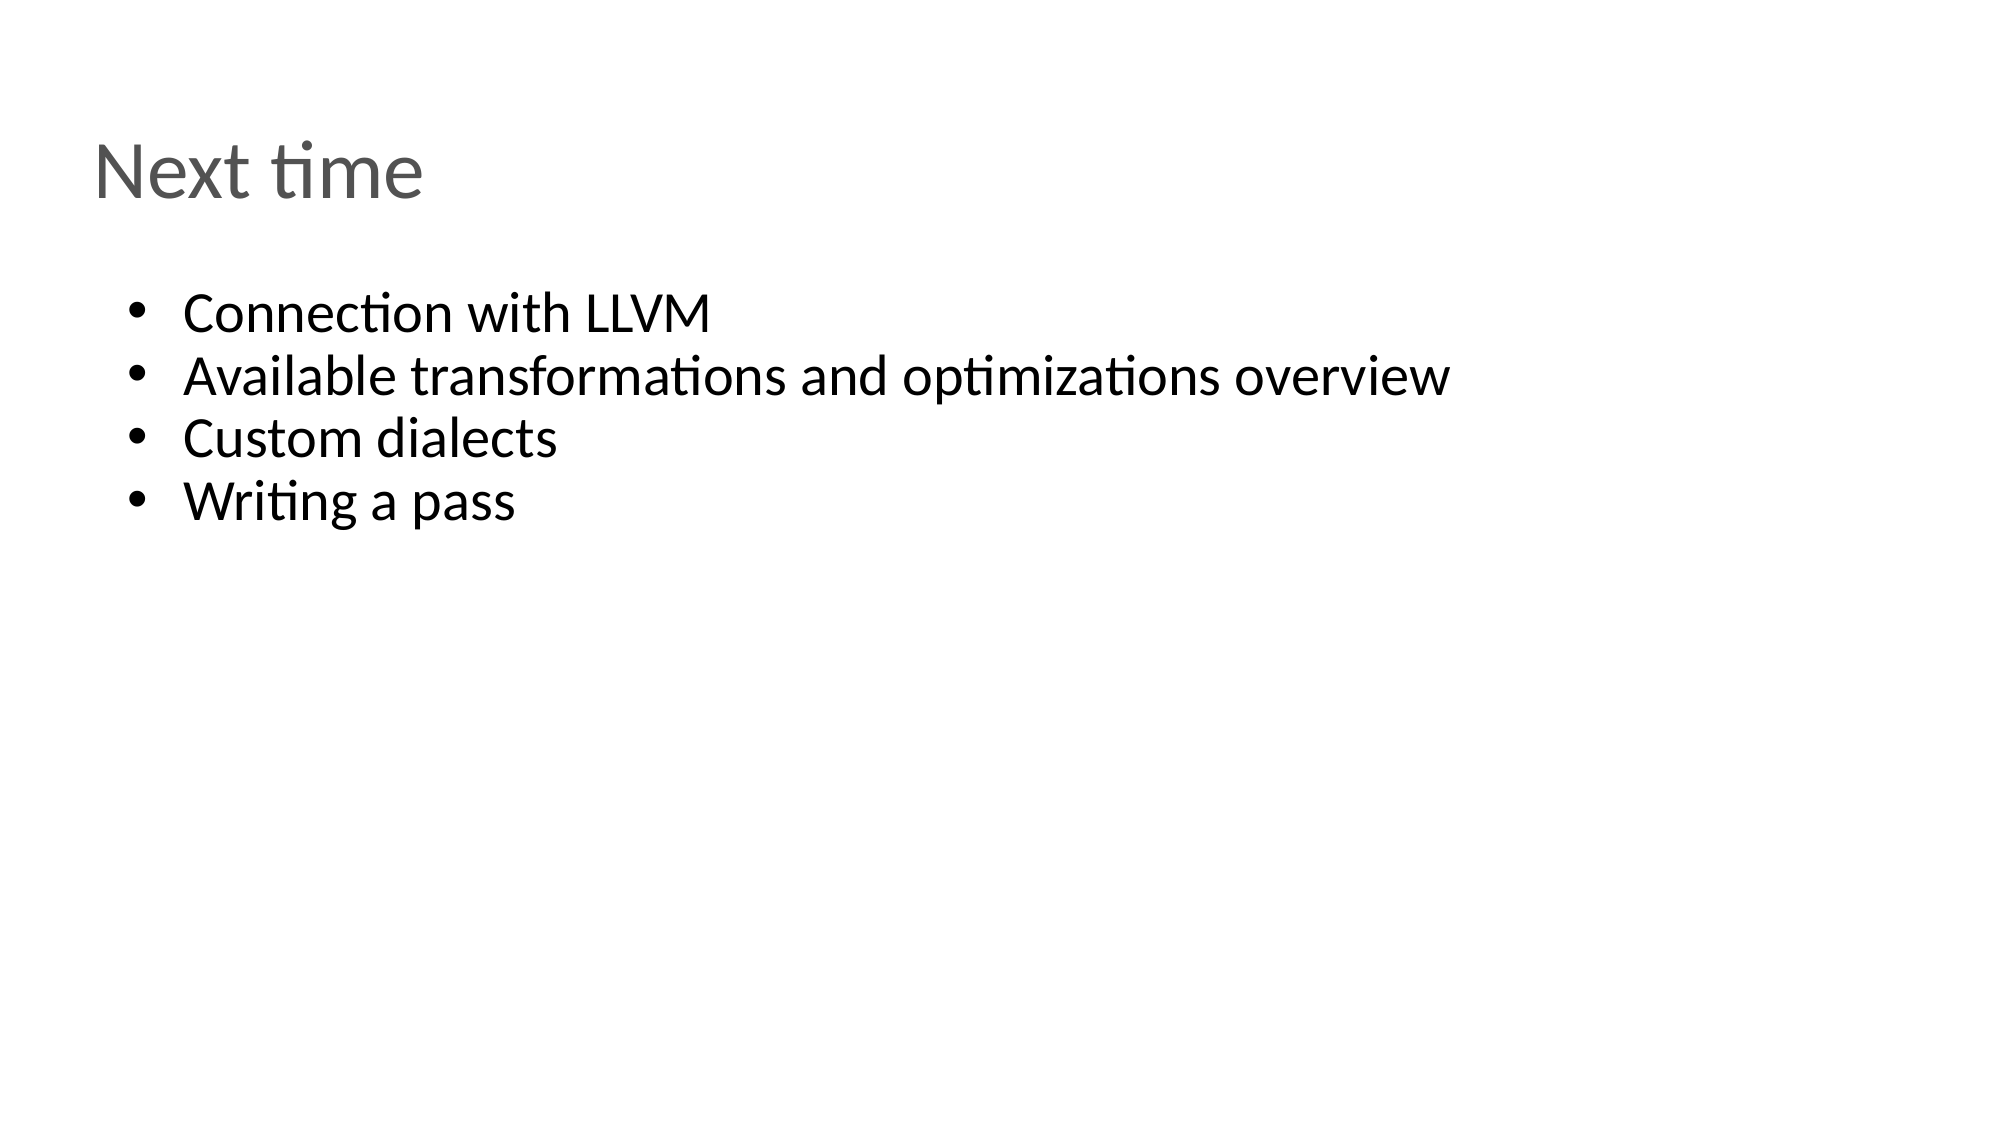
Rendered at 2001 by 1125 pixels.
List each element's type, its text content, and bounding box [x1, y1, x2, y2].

title Next time [93, 93, 1900, 250]
list Connection with LLVM Available transformations and optimizations overview Custom dialects Writing a pass [93, 274, 1900, 1025]
